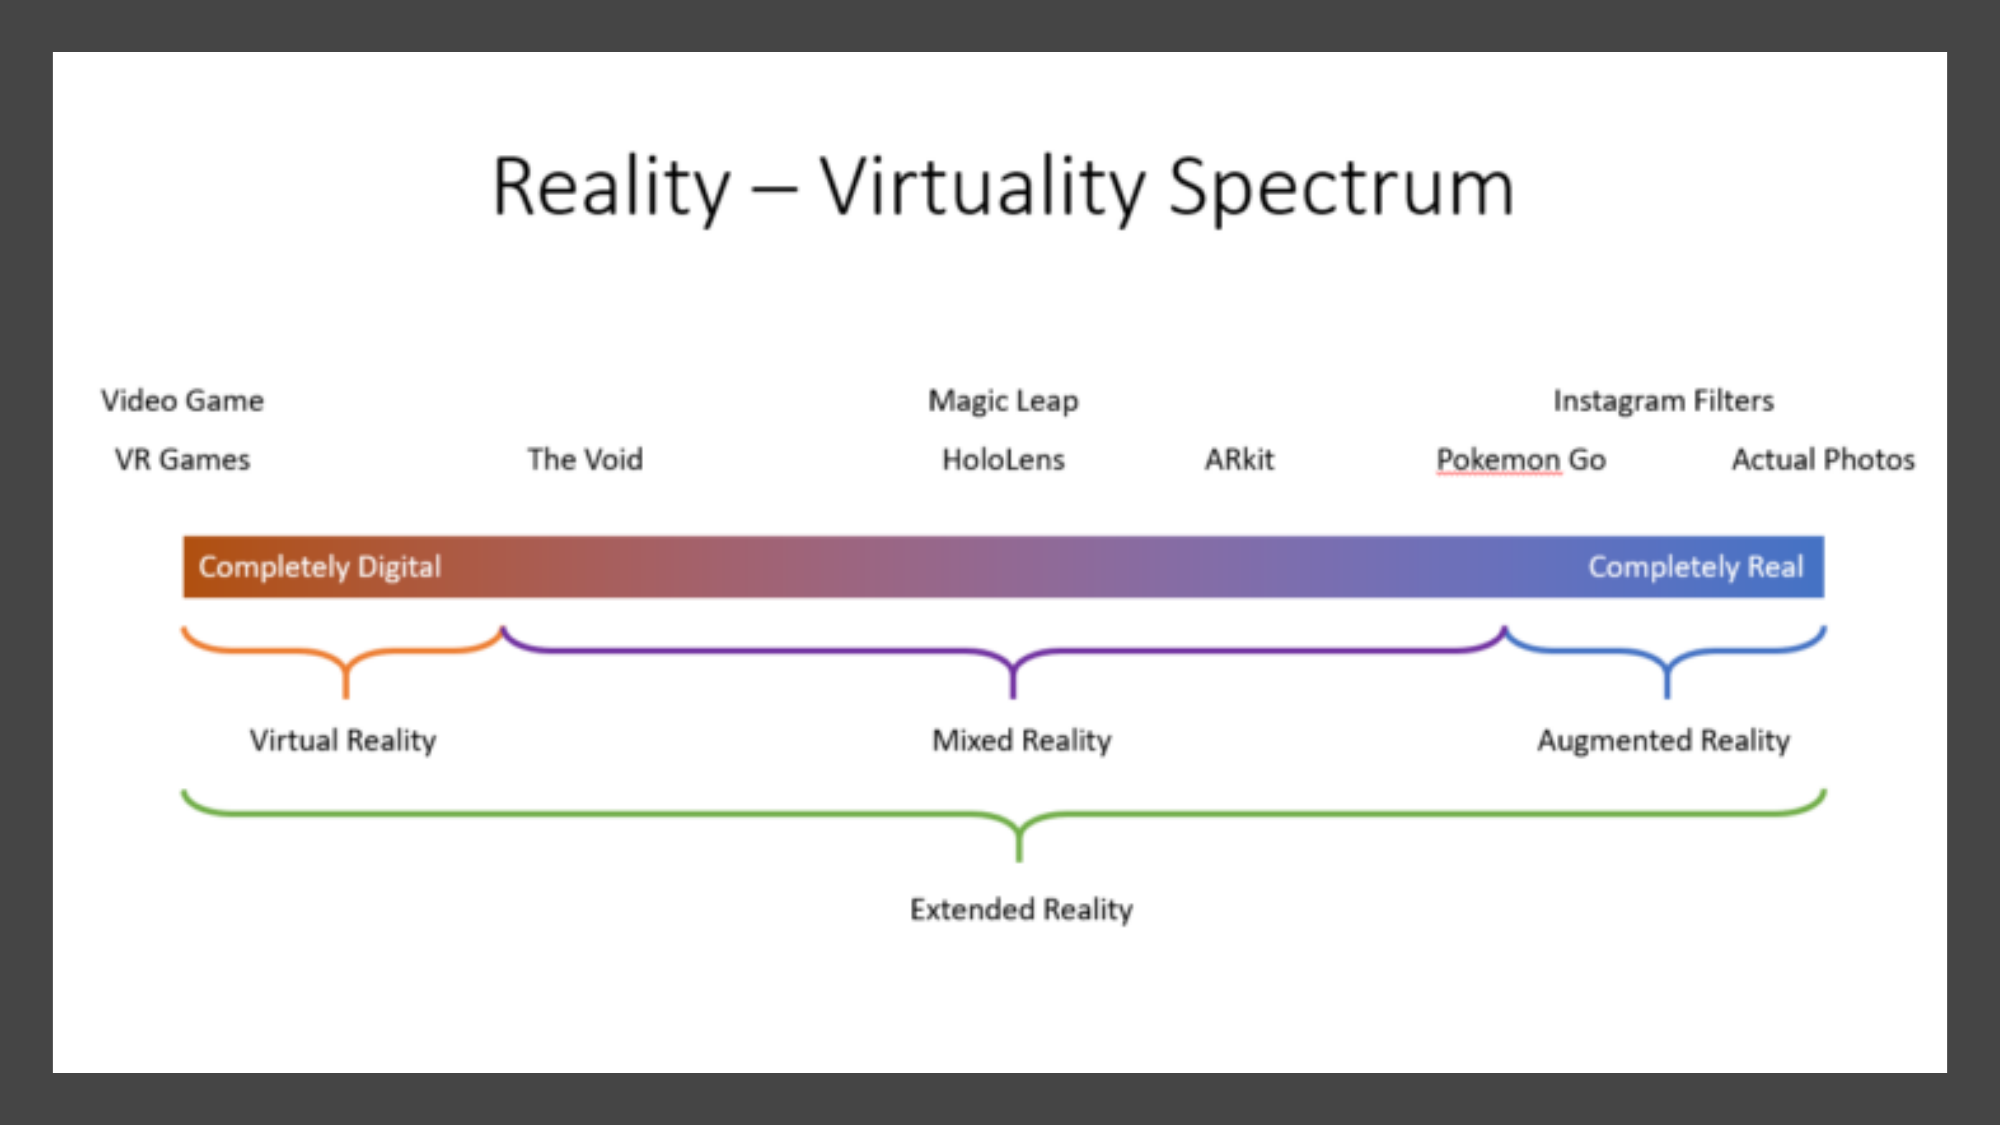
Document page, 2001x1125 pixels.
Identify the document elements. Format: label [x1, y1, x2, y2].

list [52, 52, 1948, 1073]
